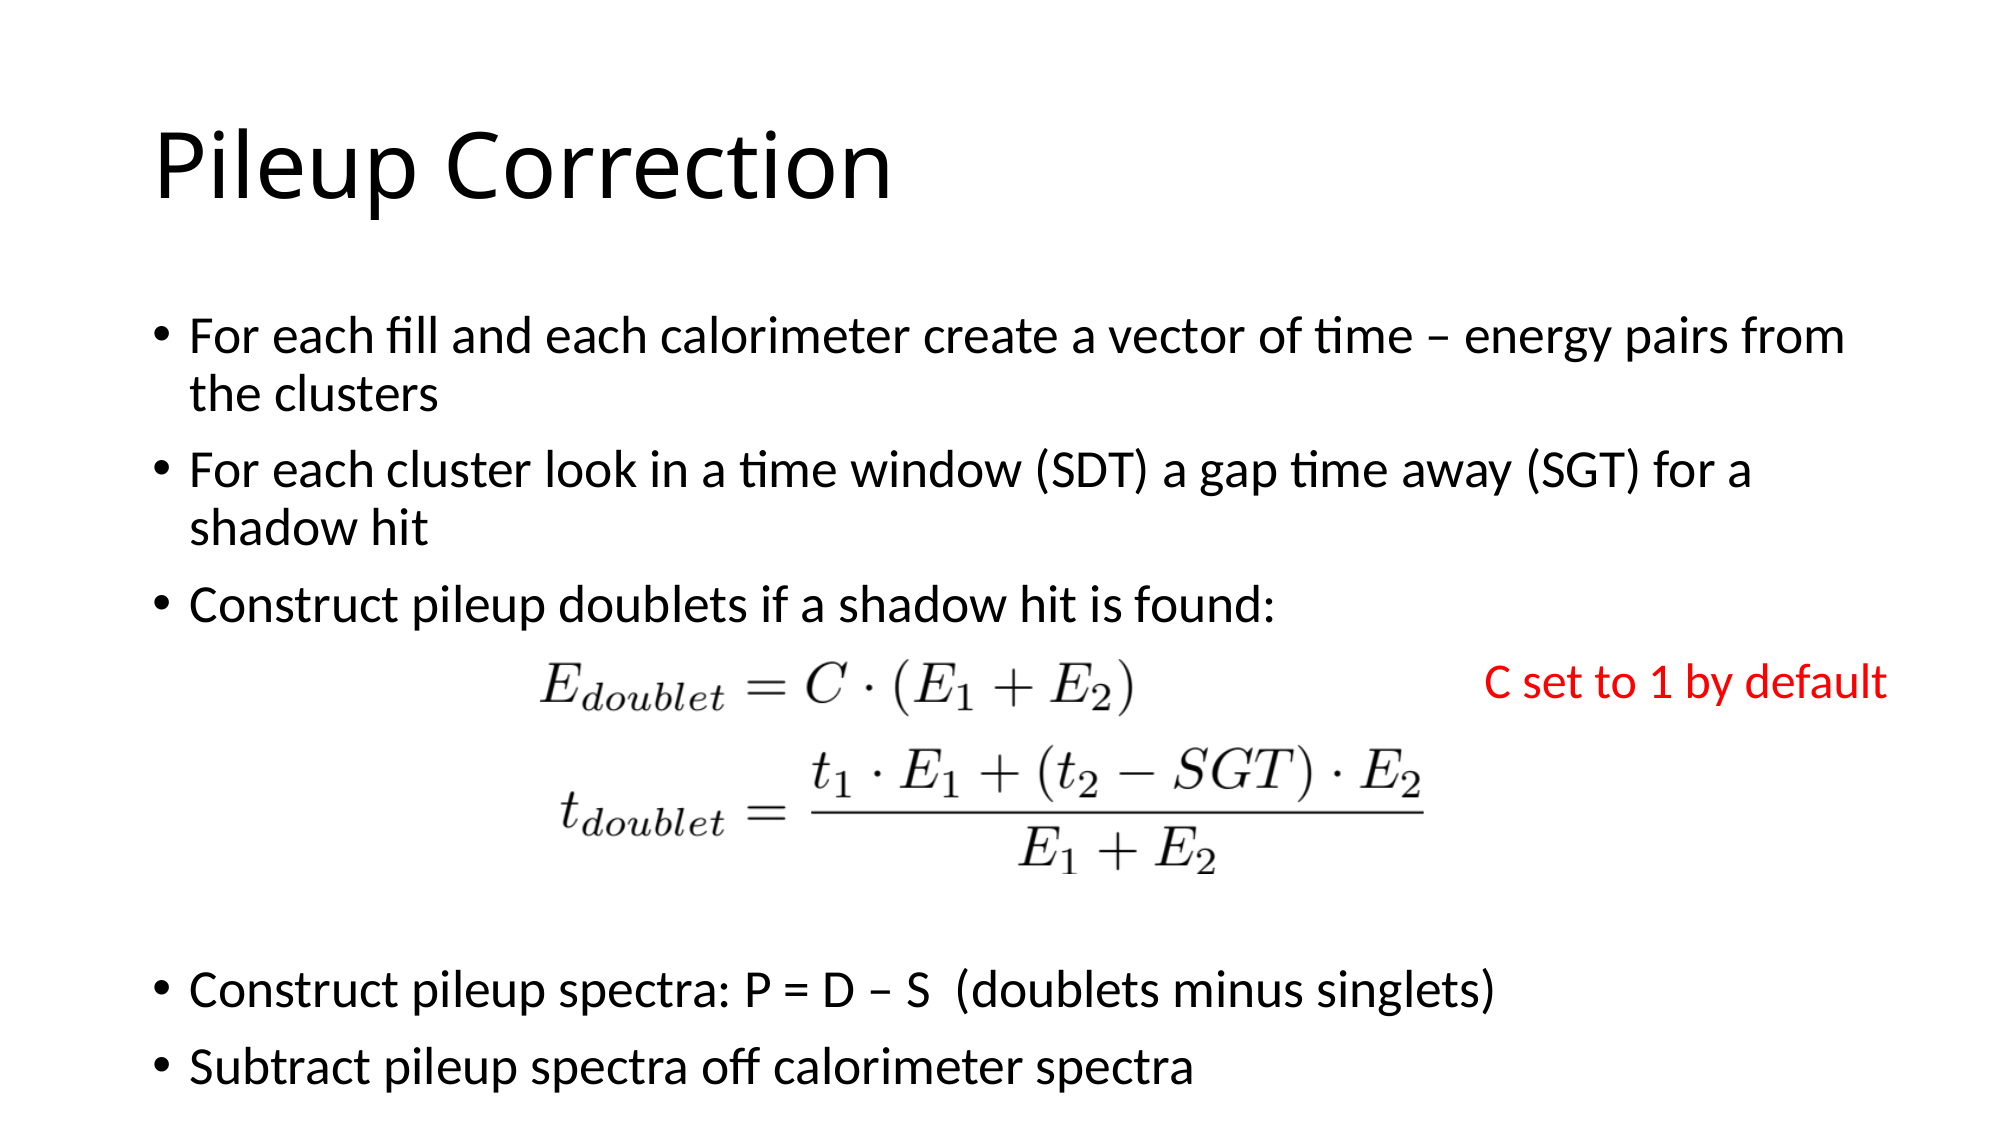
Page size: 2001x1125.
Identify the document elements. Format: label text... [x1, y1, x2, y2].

list For each fill and each calorimeter create a vector of time – energy pairs from the clusters For each cluster look in a time window (SDT) a gap time away (SGT) for a shadow hit Construct pileup doublets if a shadow hit is found: Construct pileup spectra: P = D – S (doublets minus singlets) Subtract pileup spectra off calorimeter spectra [137, 299, 1863, 1108]
title Pileup Correction [137, 59, 1863, 278]
text_box C set to 1 by default [1469, 641, 1915, 716]
picture [539, 659, 1424, 874]
